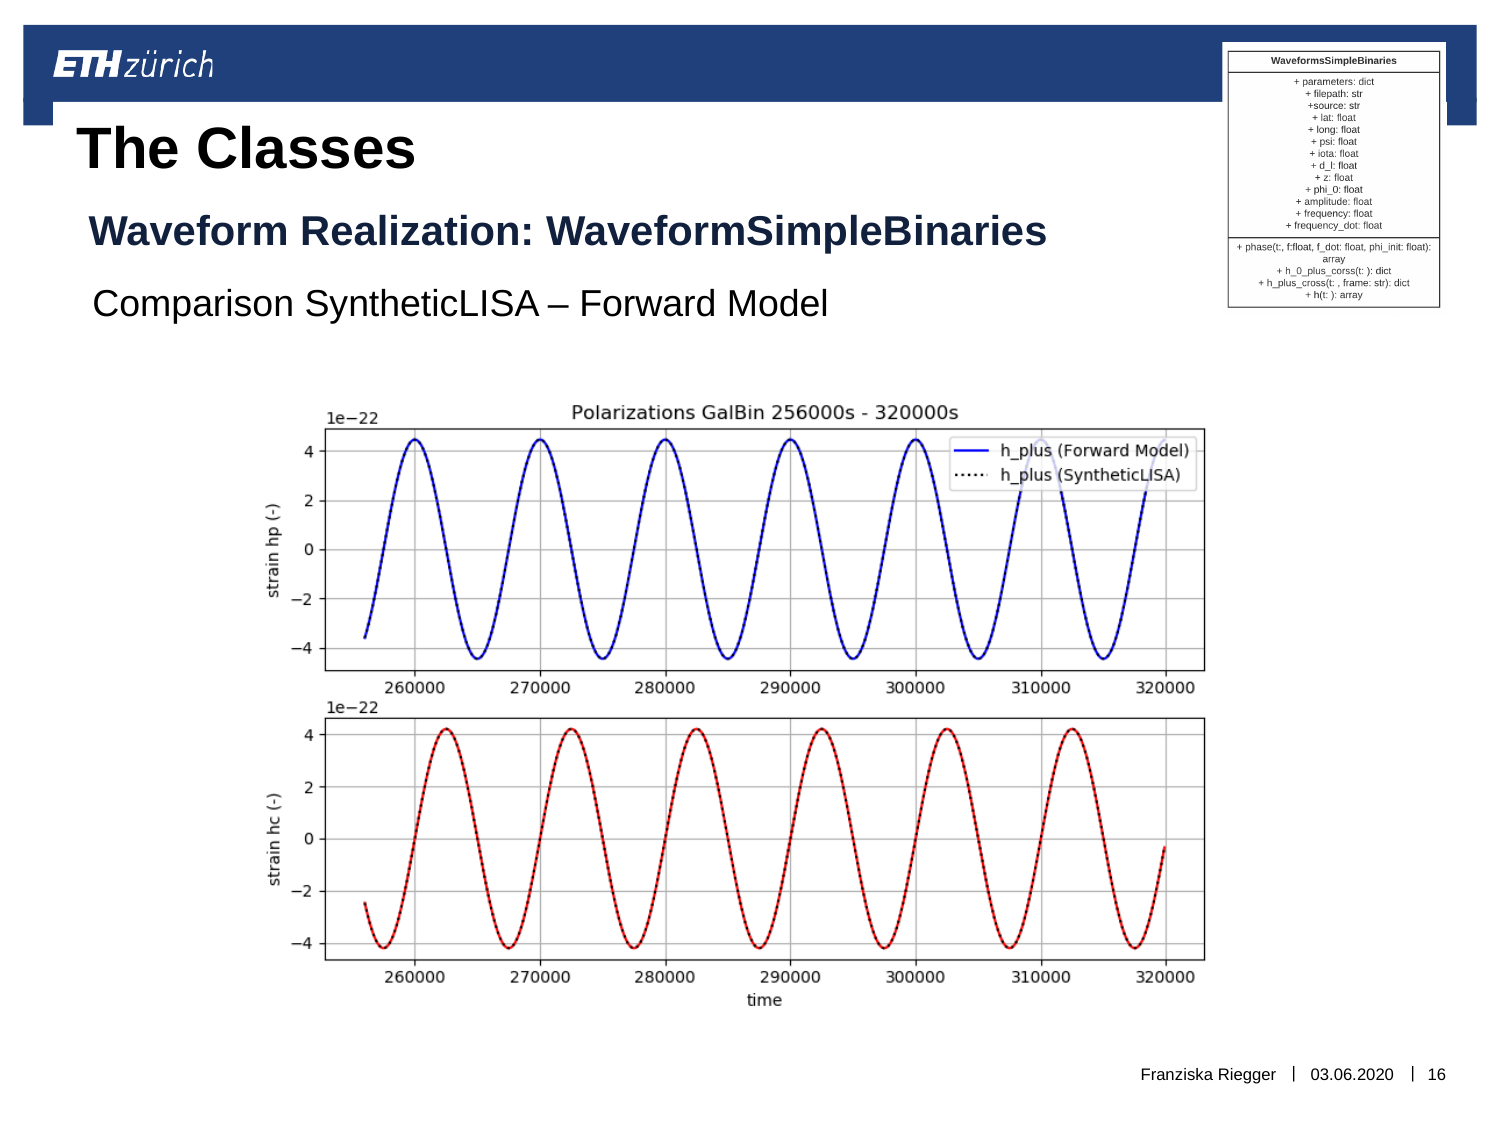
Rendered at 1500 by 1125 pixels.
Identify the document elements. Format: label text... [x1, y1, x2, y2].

title The Classes [53, 101, 1217, 220]
text_box Waveform Realization: WaveformSimpleBinaries [73, 196, 1063, 262]
footer Franziska Riegger [750, 1044, 1277, 1112]
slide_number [1302, 1034, 1403, 1112]
slide_number 16 [1415, 1034, 1459, 1112]
picture [182, 346, 1318, 1036]
picture [1222, 42, 1447, 316]
text_box Comparison SyntheticLISA – Forward Model [77, 271, 844, 332]
